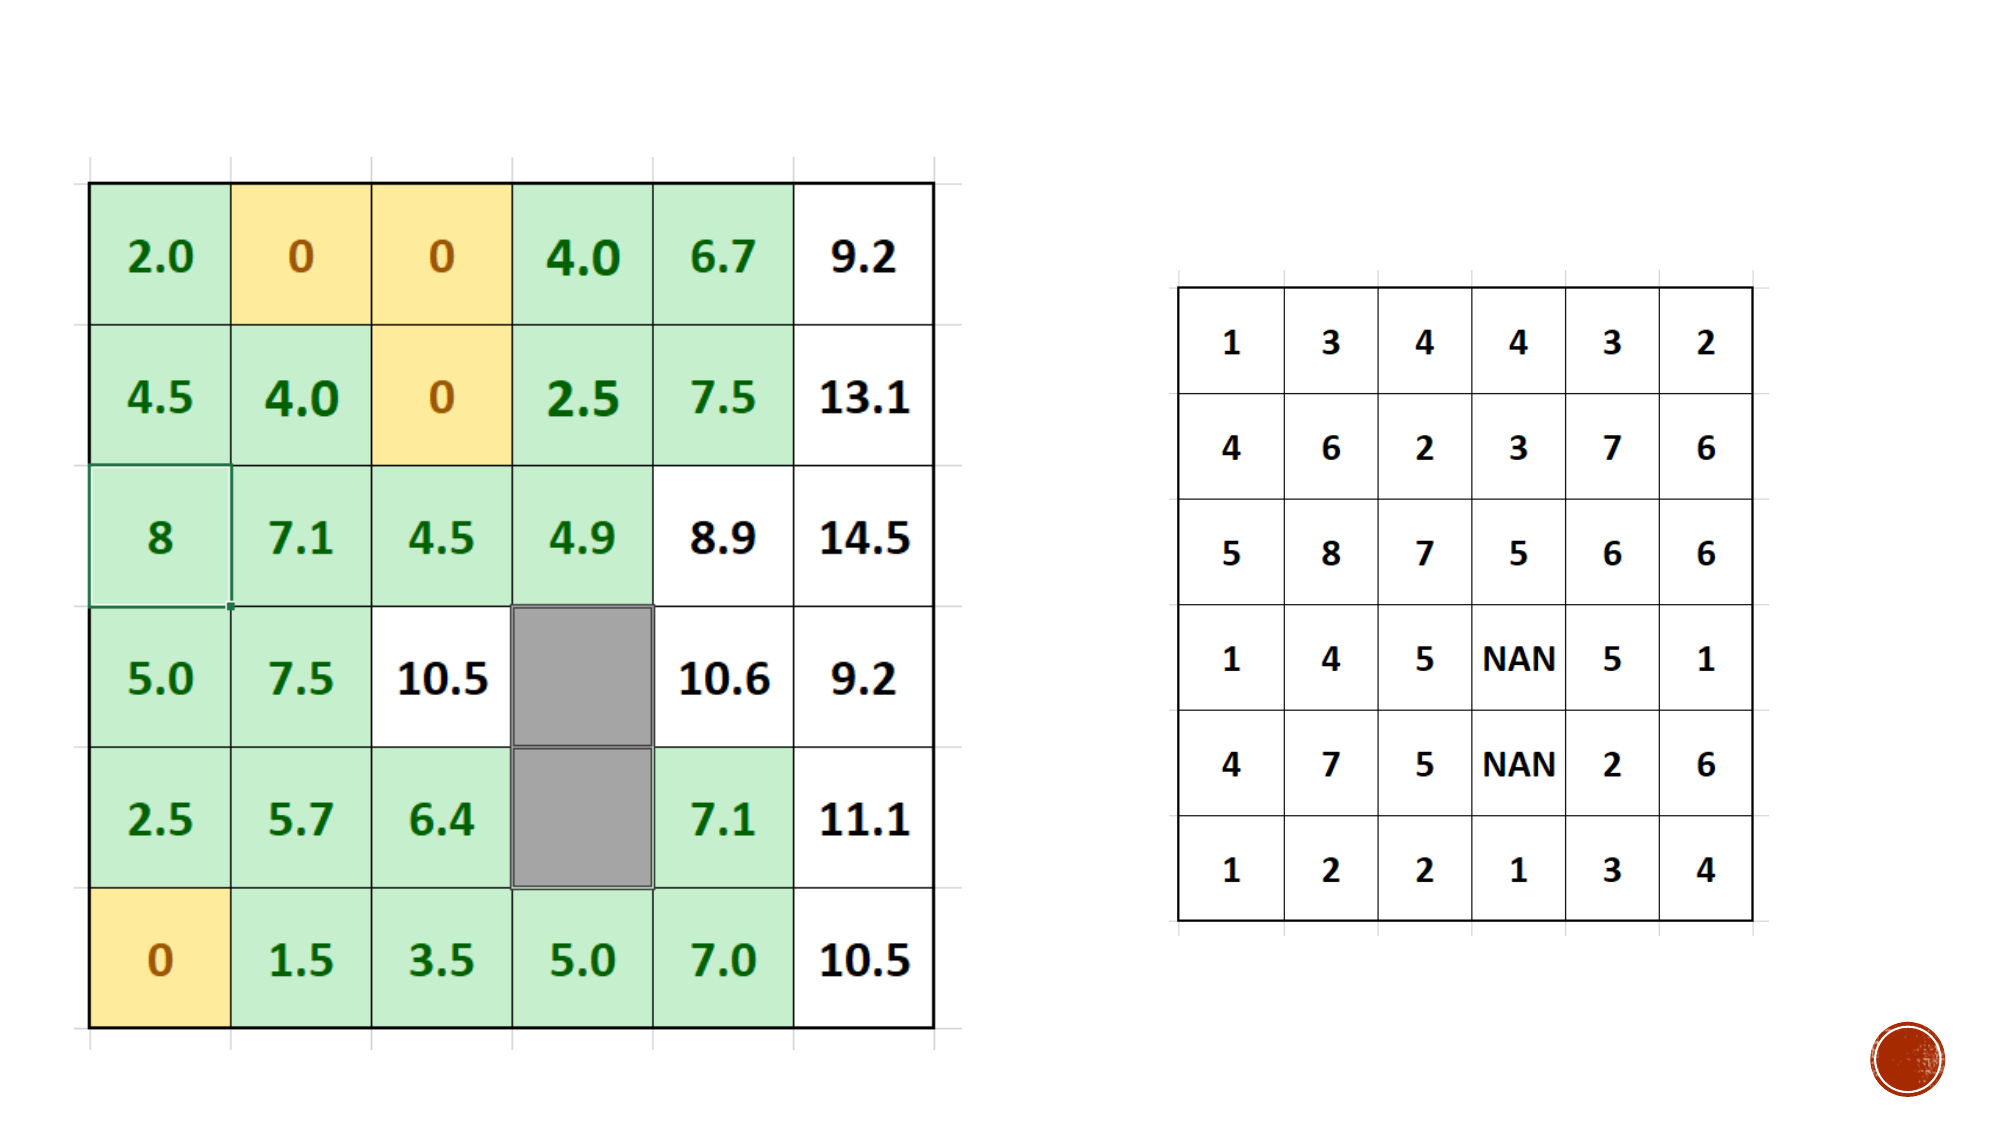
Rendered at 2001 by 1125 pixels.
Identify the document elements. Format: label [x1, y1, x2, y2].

picture [74, 157, 962, 1050]
list [1172, 274, 1767, 933]
